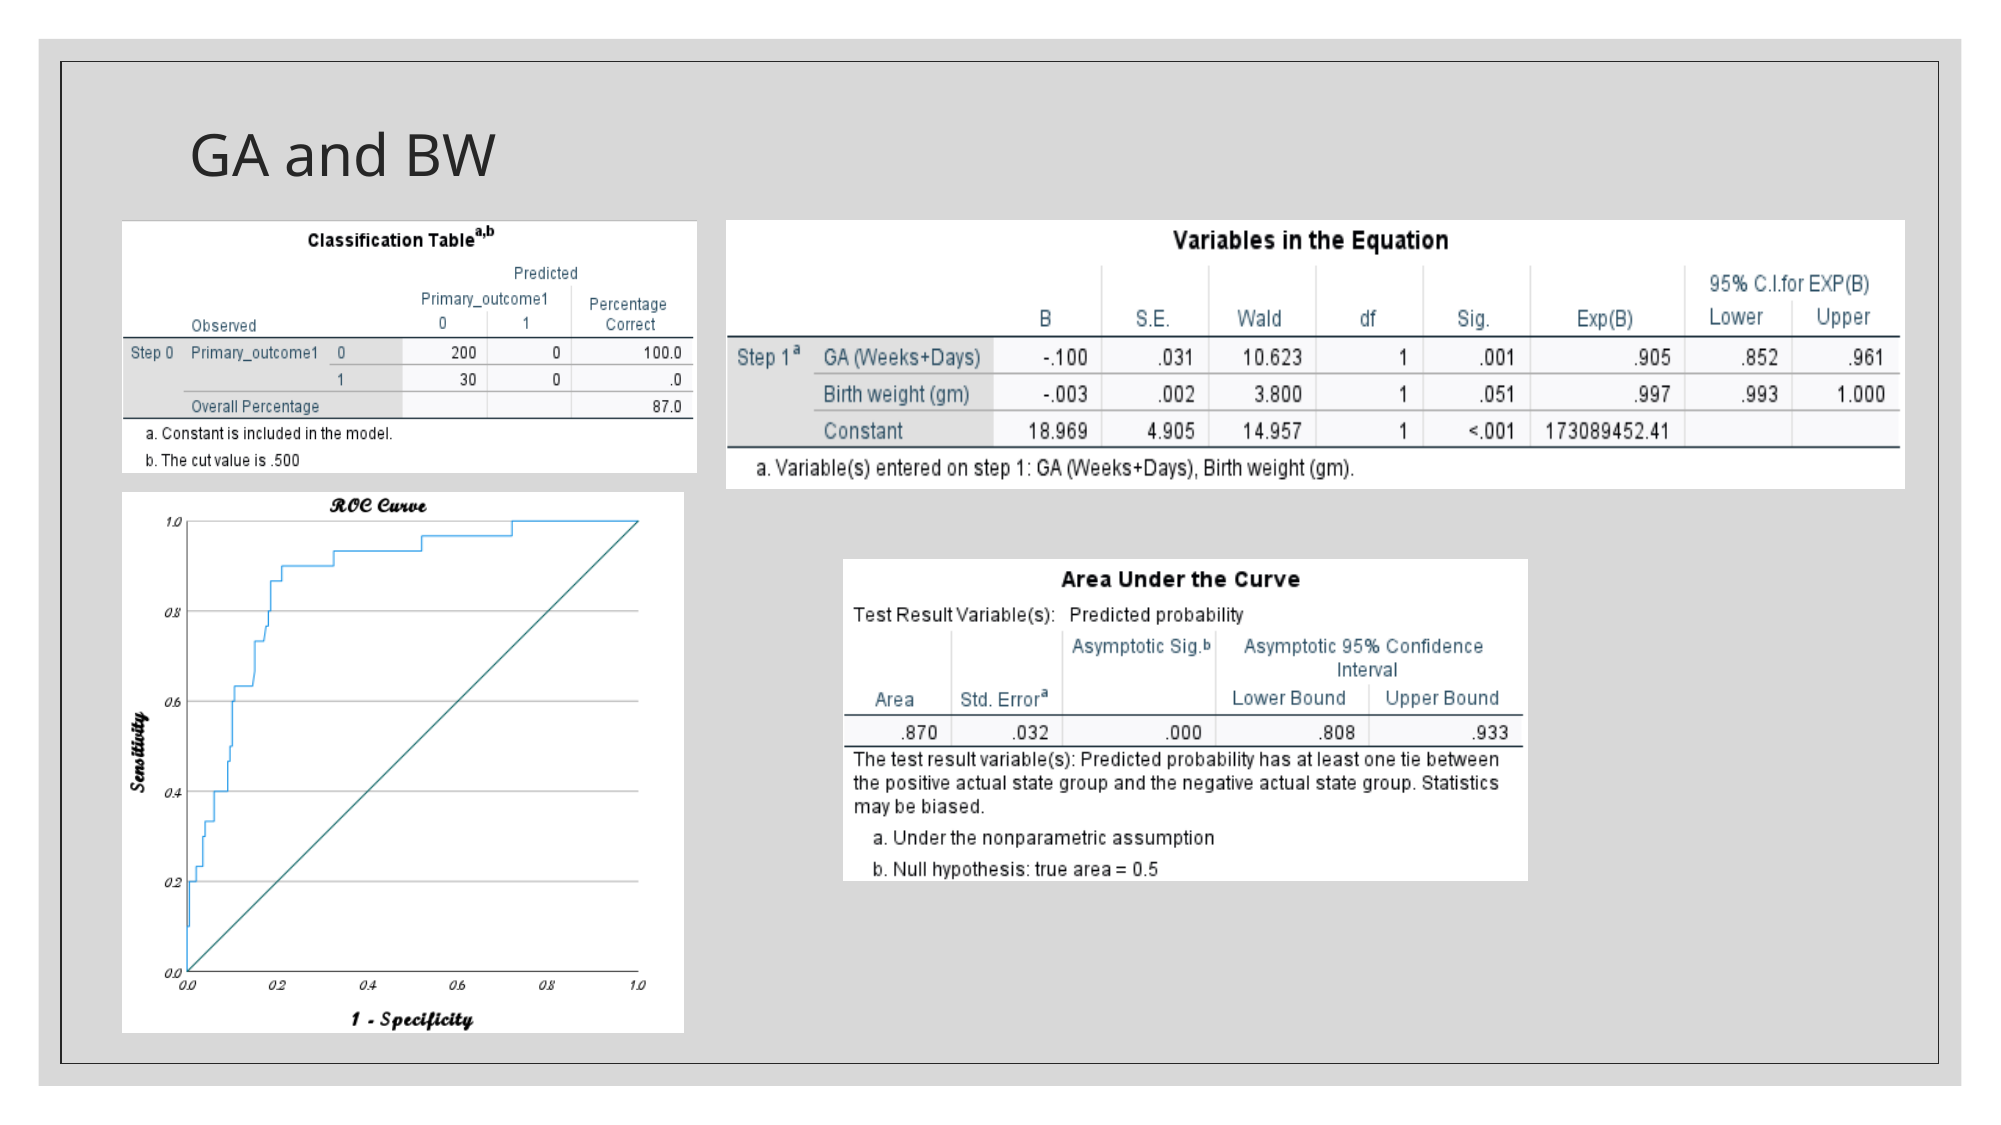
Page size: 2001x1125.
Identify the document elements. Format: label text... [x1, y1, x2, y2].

picture [843, 559, 1528, 881]
picture [726, 220, 1905, 489]
picture [122, 492, 684, 1034]
title GA and BW [174, 105, 1825, 210]
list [122, 220, 697, 473]
